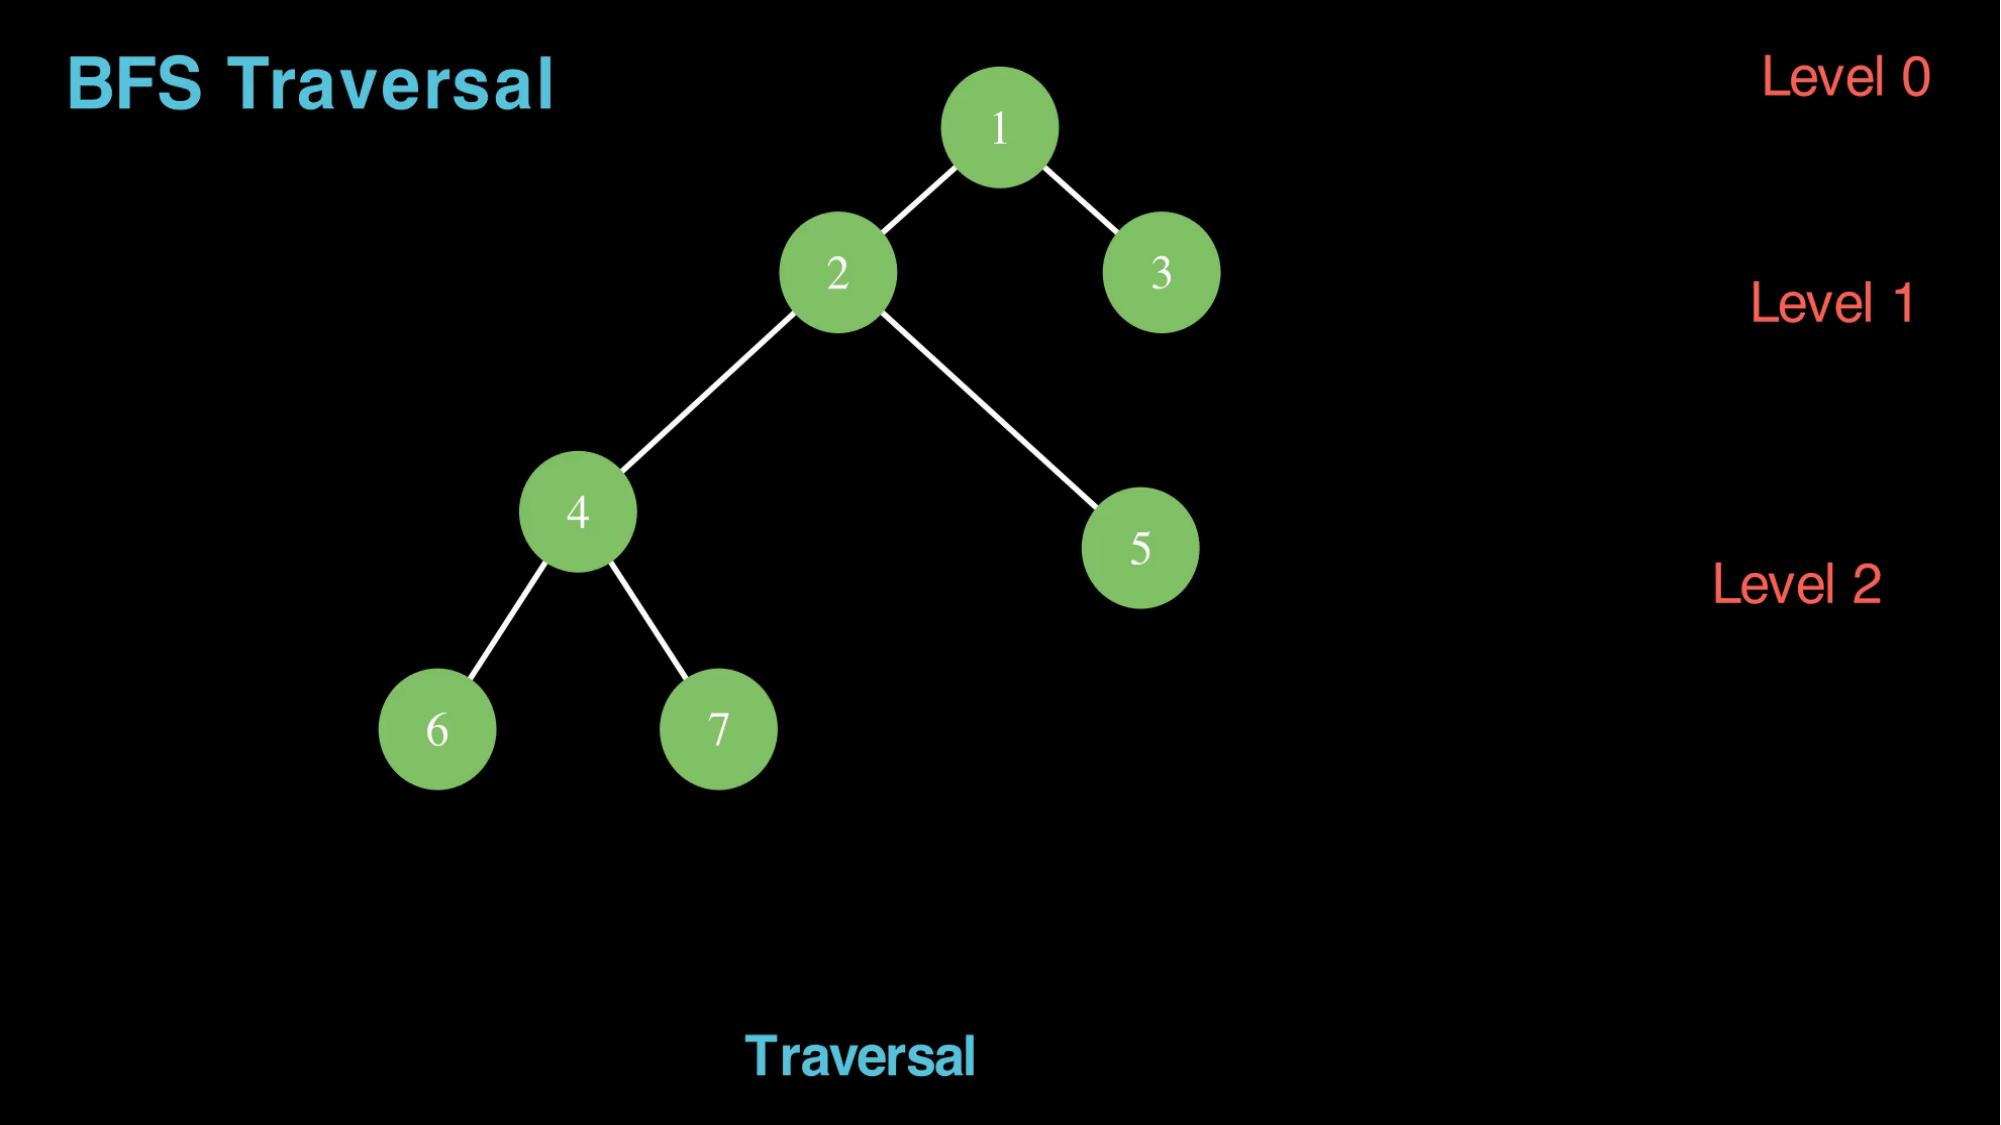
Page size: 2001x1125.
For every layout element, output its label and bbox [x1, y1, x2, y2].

text_box [0, 0, 2000, 1125]
